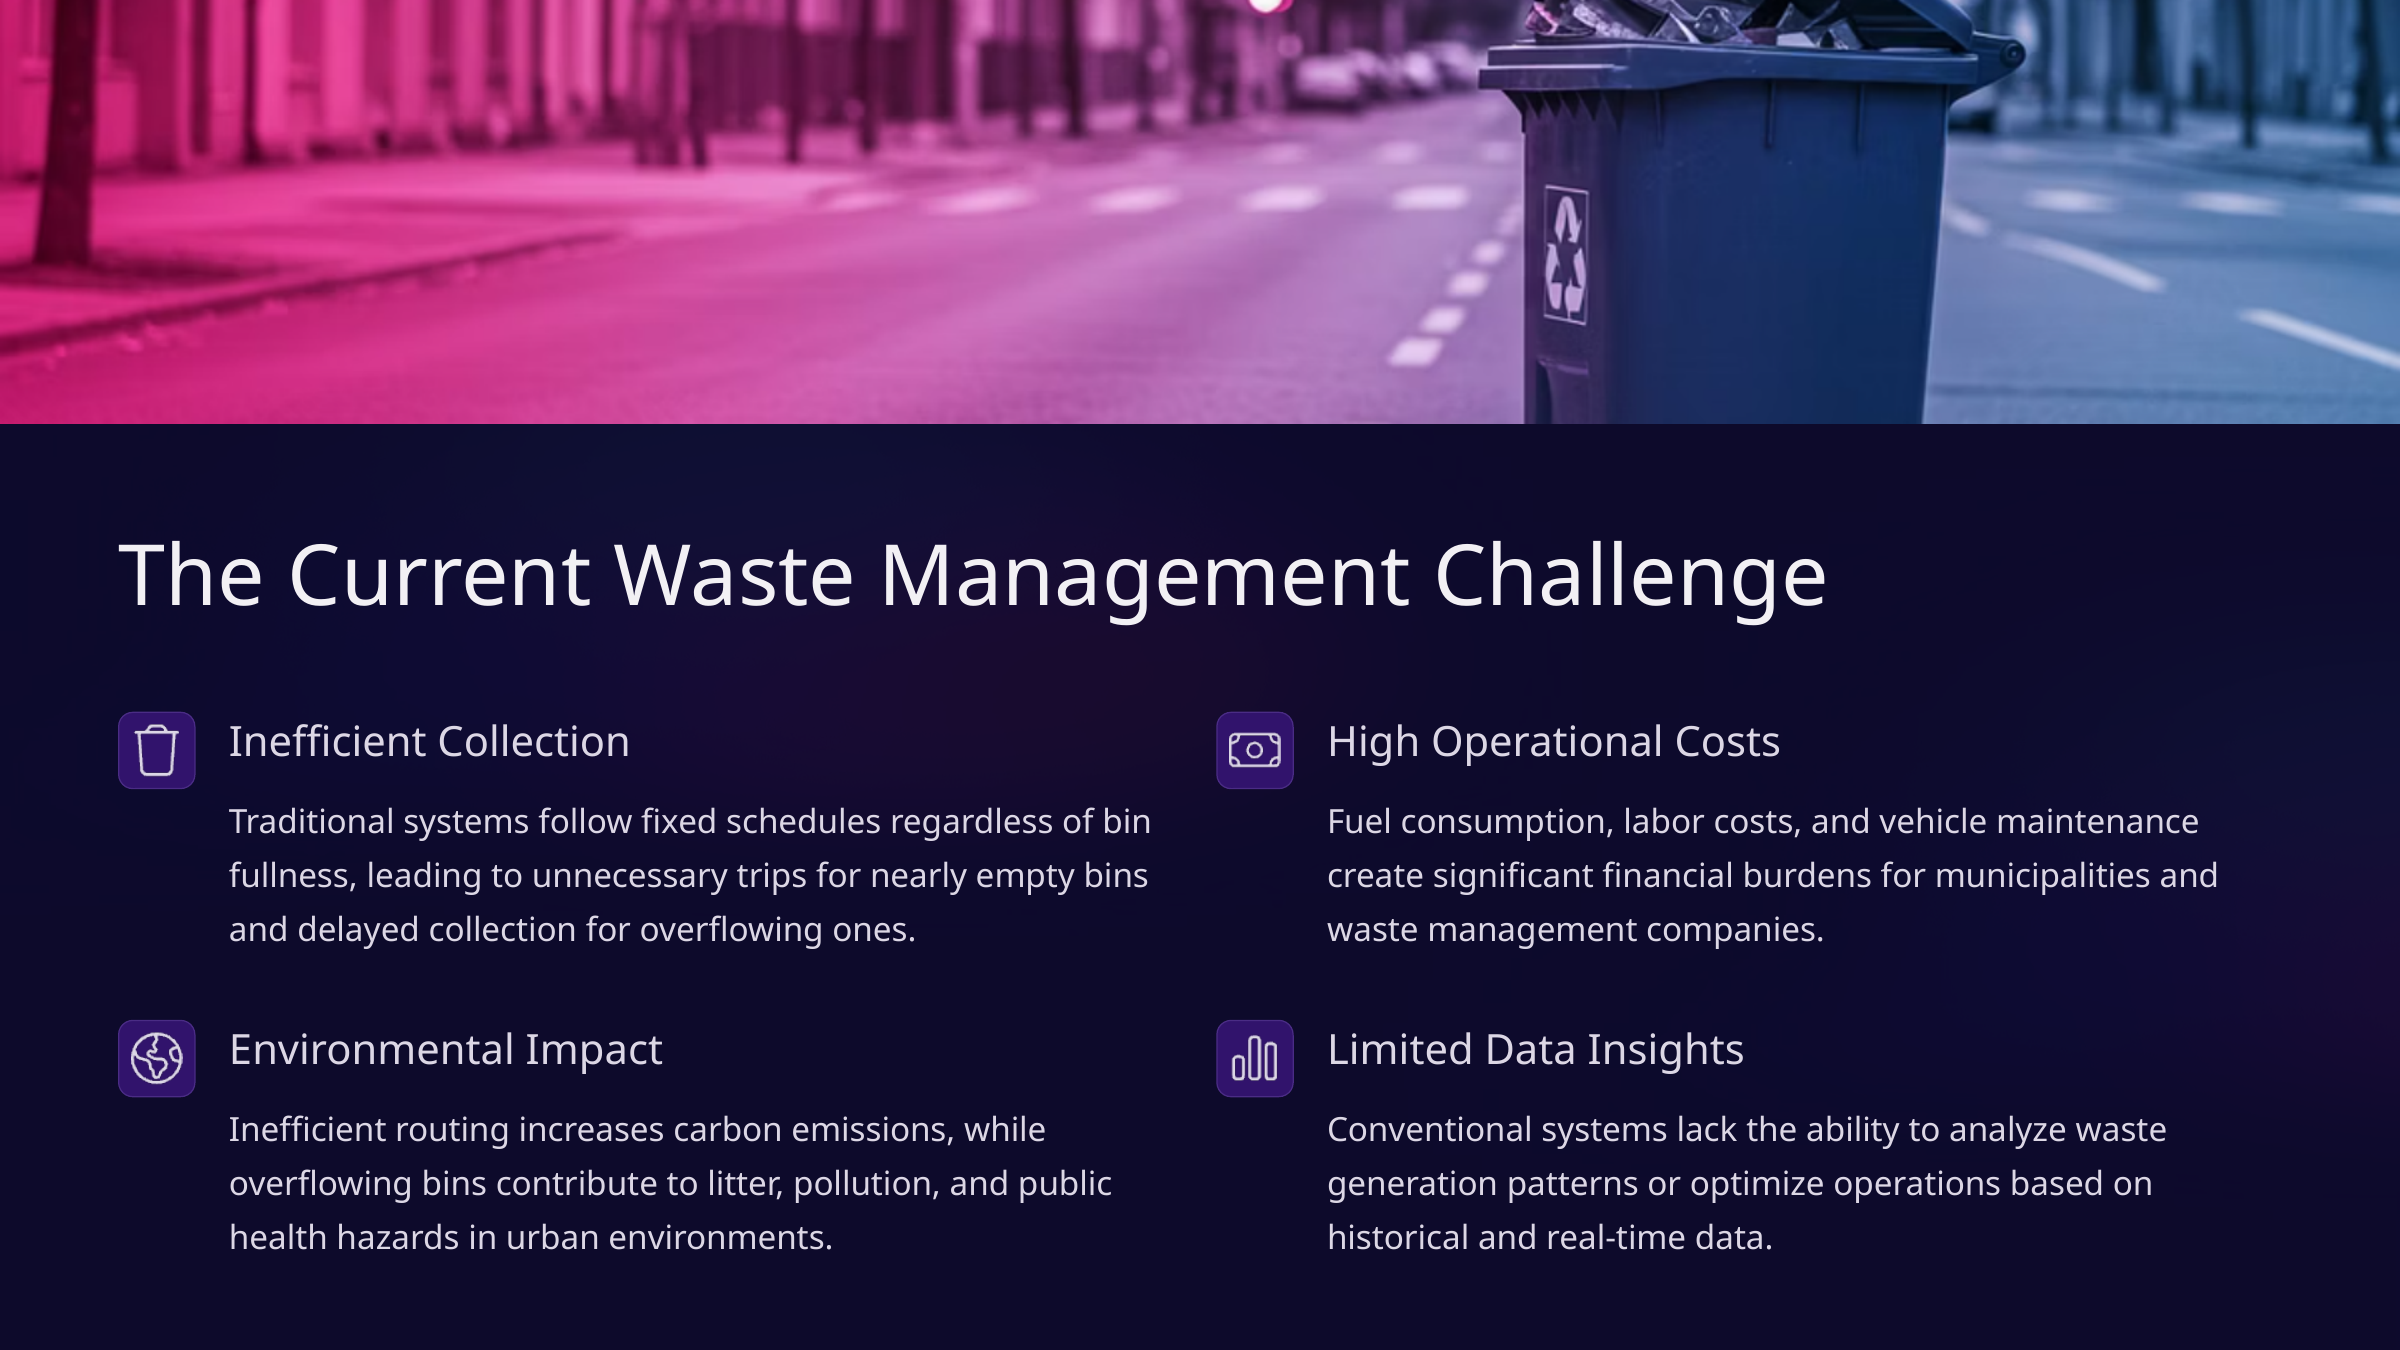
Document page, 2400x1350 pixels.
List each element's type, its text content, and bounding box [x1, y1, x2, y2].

text_box Inefficient Collection [228, 712, 666, 766]
text_box Environmental Impact [228, 1020, 708, 1074]
text_box Limited Data Insights [1327, 1020, 1783, 1074]
text_box The Current Waste Management Challenge [118, 517, 1966, 624]
picture [1229, 718, 1281, 783]
text_box Conventional systems lack the ability to analyze waste generation patterns or optimize operations based on historical and real-time data. [1327, 1093, 2282, 1257]
picture [0, 0, 2400, 424]
text_box [1216, 1020, 1294, 1097]
picture [131, 718, 183, 783]
text_box High Operational Costs [1327, 712, 1818, 766]
picture [131, 1026, 183, 1091]
picture [1229, 1026, 1281, 1091]
text_box Fuel consumption, labor costs, and vehicle maintenance create significant financial burdens for municipalities and waste management companies. [1327, 785, 2282, 949]
text_box [1216, 712, 1294, 789]
text_box Traditional systems follow fixed schedules regardless of bin fullness, leading to unnecessary trips for nearly empty bins and delayed collection for overflowing ones. [228, 785, 1183, 949]
text_box Inefficient routing increases carbon emissions, while overflowing bins contribute to litter, pollution, and public health hazards in urban environments. [228, 1093, 1183, 1257]
text_box [118, 712, 195, 789]
text_box [118, 1020, 195, 1097]
